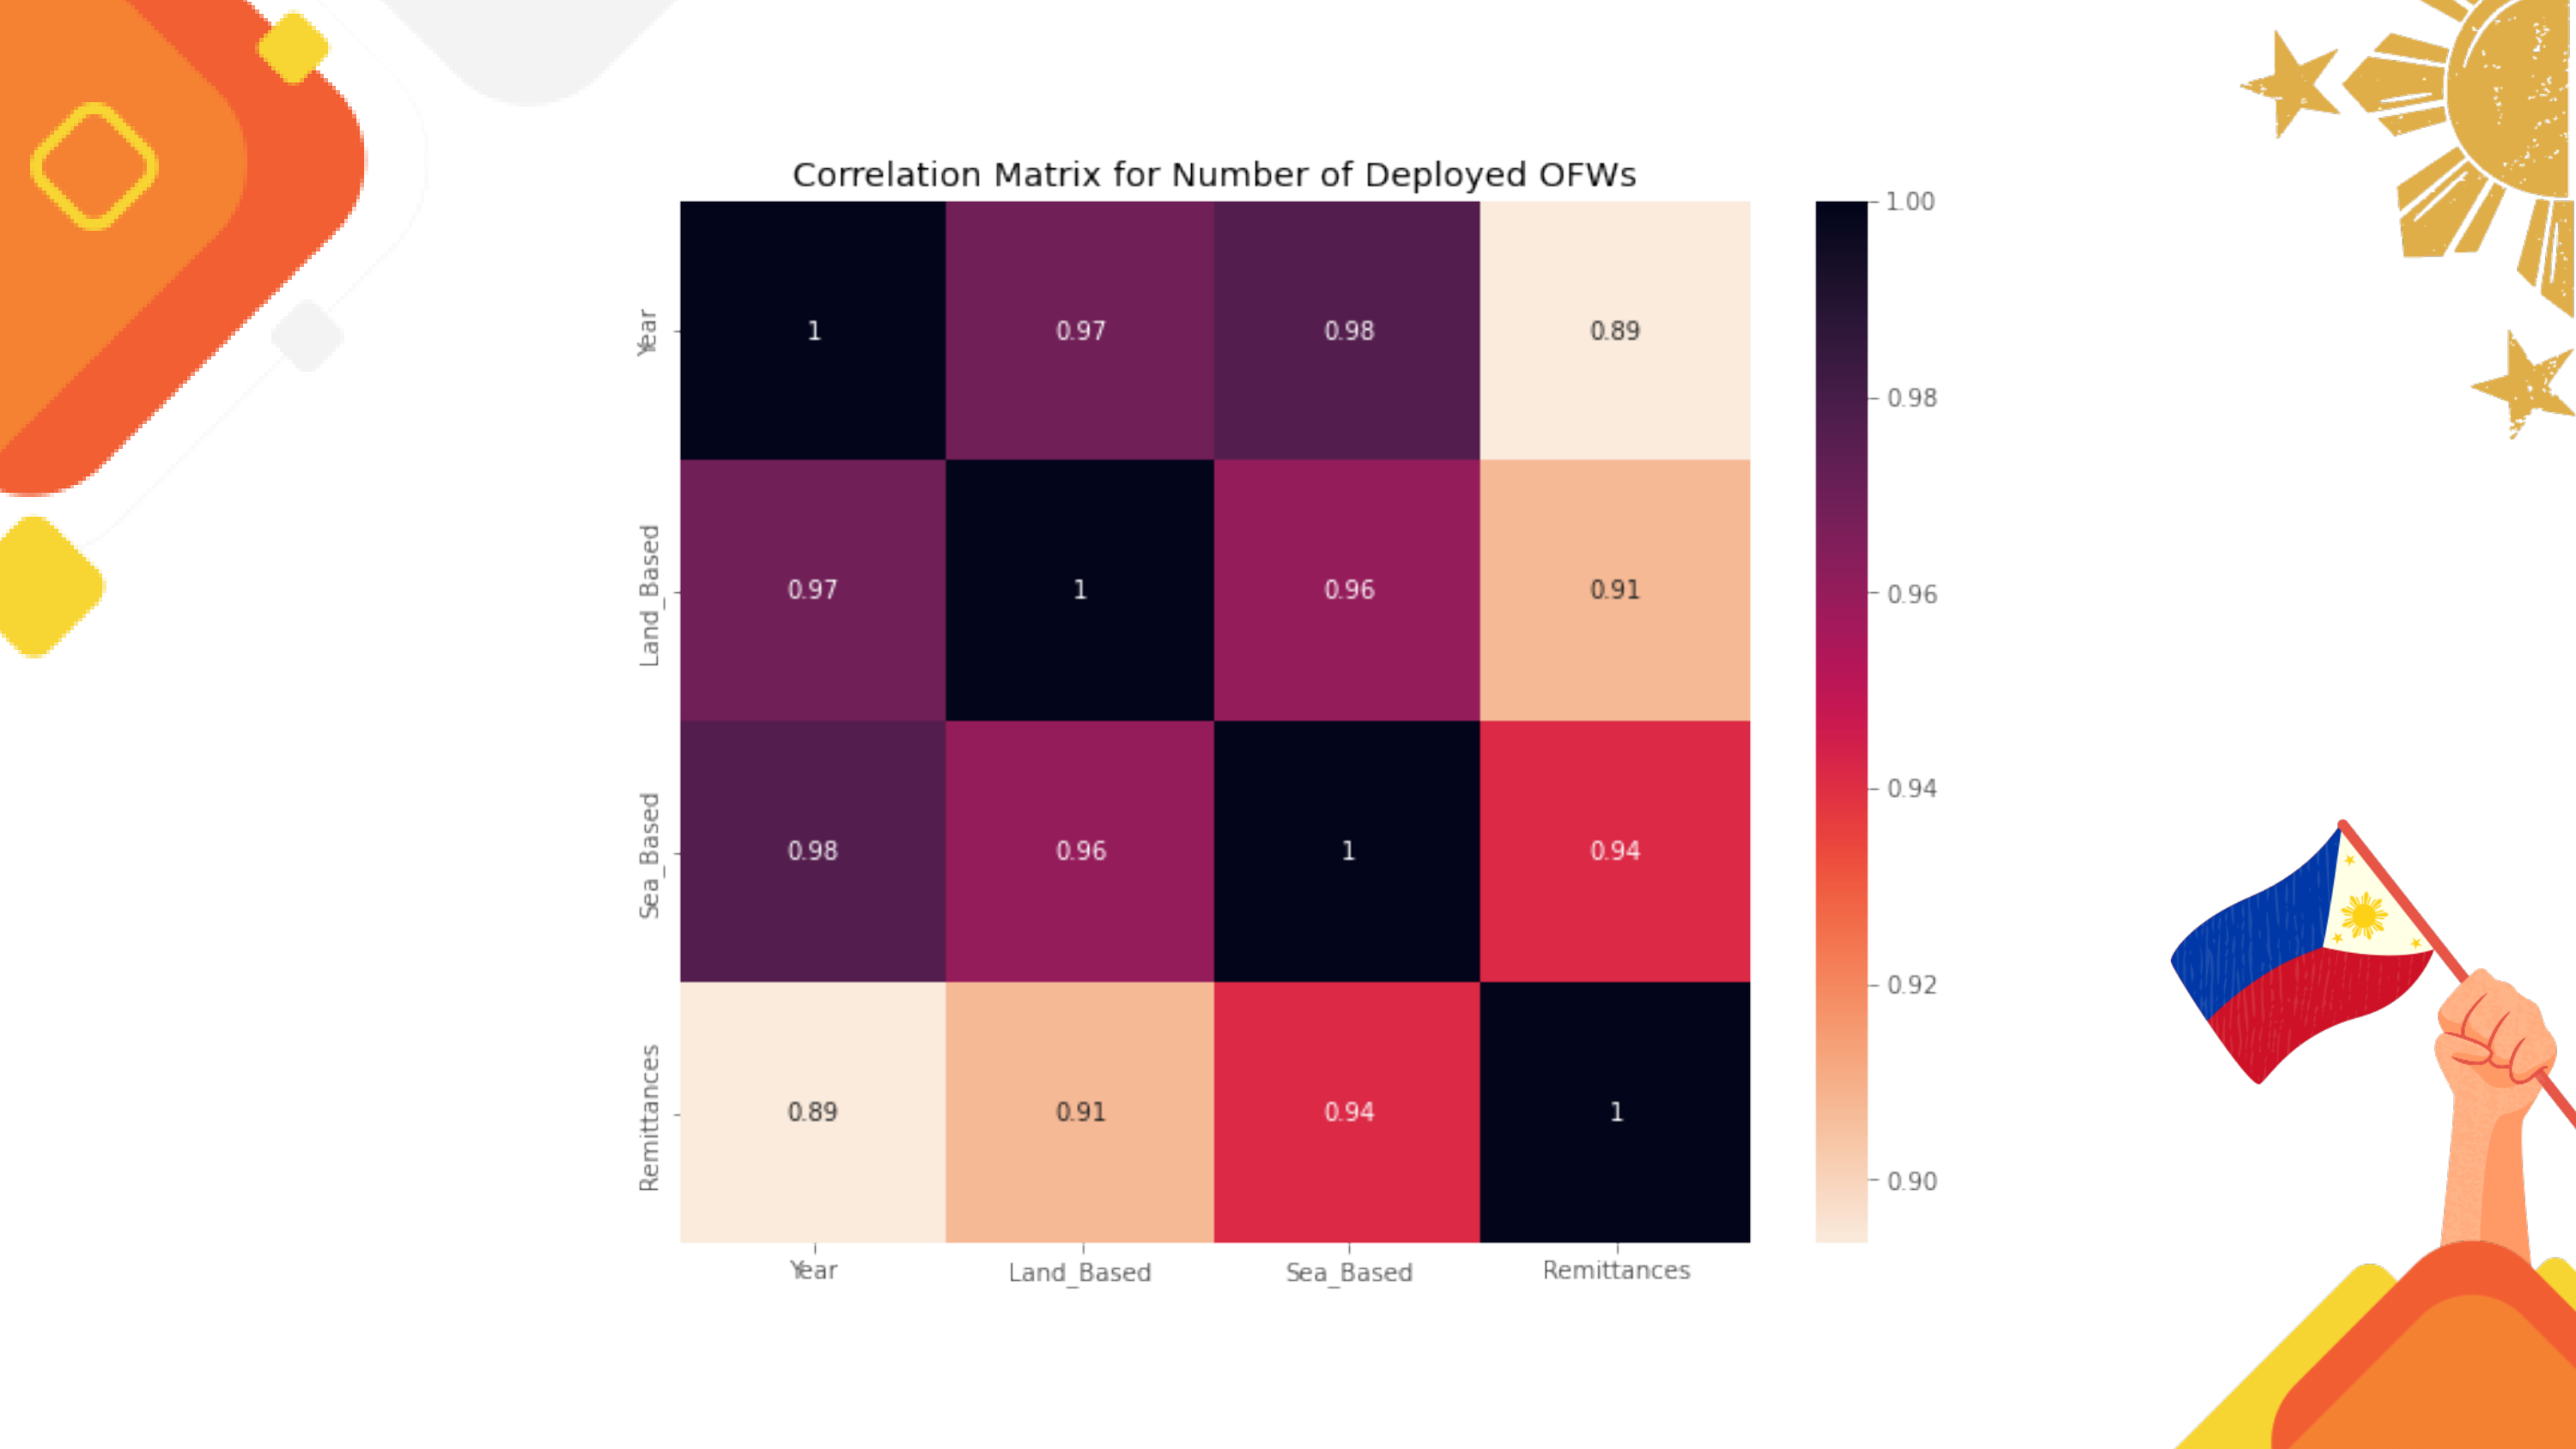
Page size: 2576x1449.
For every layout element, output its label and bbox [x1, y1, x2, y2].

picture [2146, 819, 2576, 1449]
picture [2057, 0, 2576, 440]
picture [0, 0, 1955, 1304]
